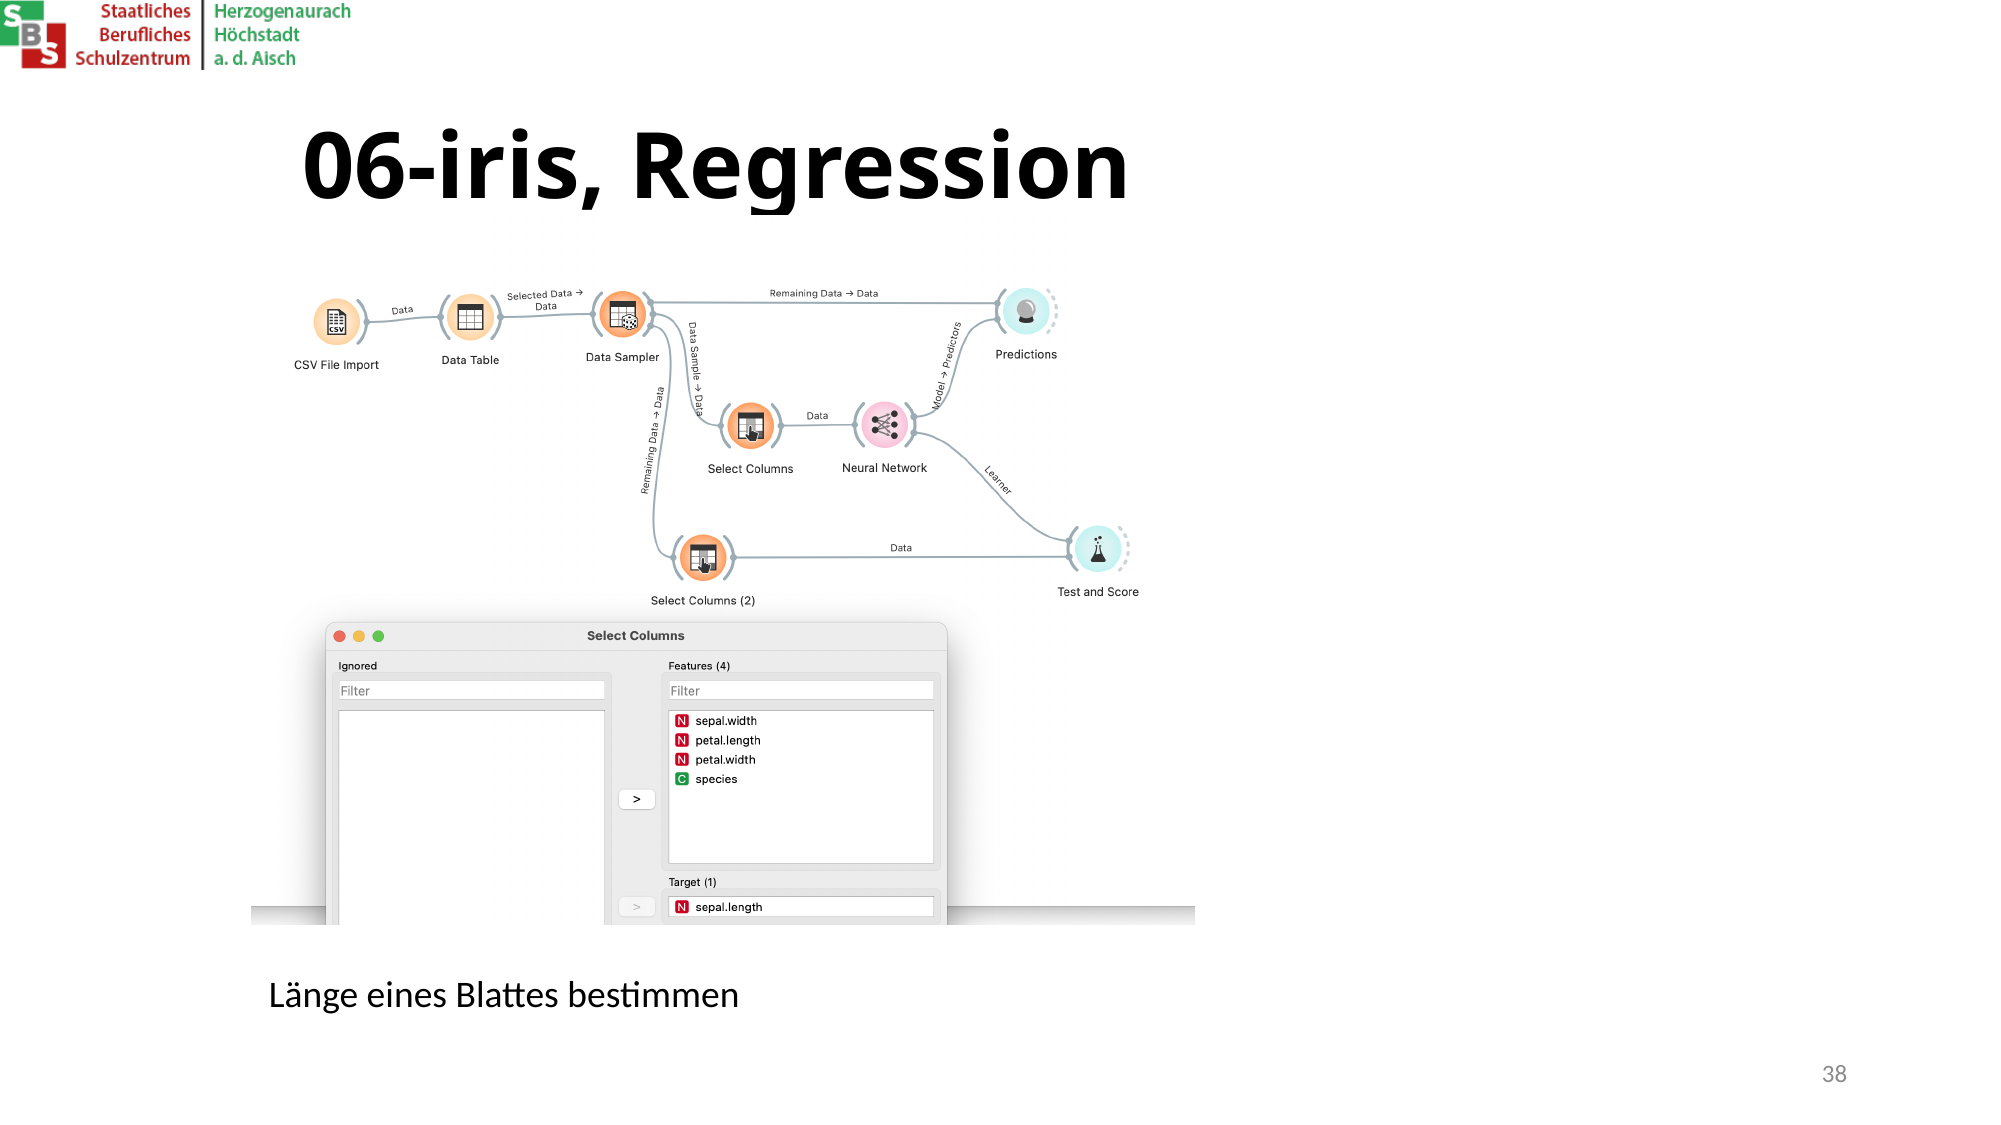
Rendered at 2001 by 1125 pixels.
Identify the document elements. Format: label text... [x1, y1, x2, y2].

text_box Länge eines Blattes bestimmen [254, 962, 756, 1023]
title 06-iris, Regression [137, 59, 1863, 278]
picture [251, 215, 1195, 925]
slide_number 38 [1412, 1042, 1863, 1103]
picture [0, 0, 351, 71]
